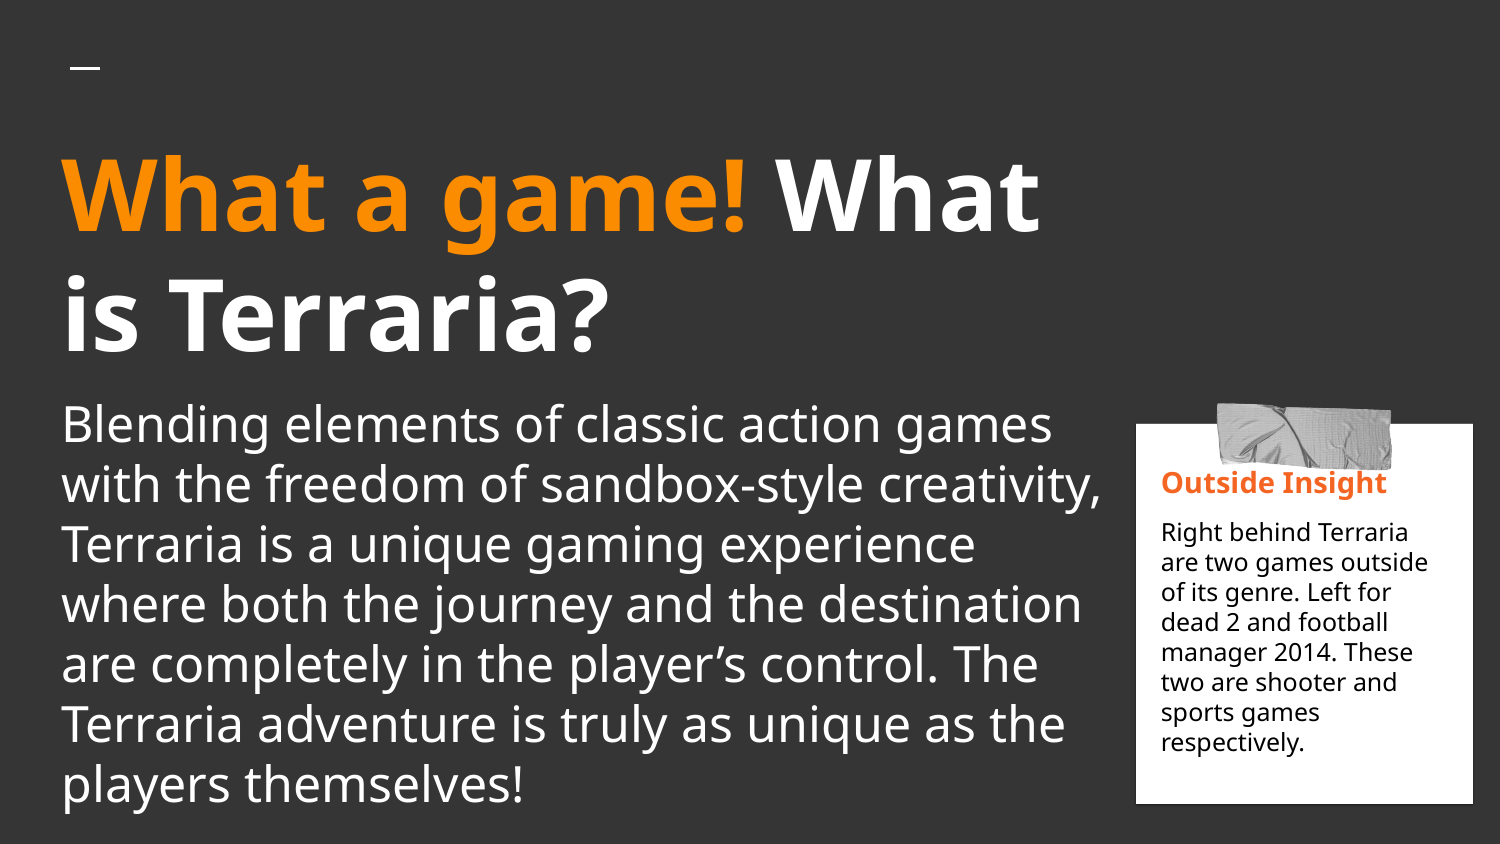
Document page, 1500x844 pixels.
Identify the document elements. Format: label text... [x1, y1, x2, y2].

title What a game! What is Terraria? Blending elements of classic action games with the freedom of sandbox-style creativity, Terraria is a unique gaming experience where both the journey and the destination are completely in the player’s control. The Terraria adventure is truly as unique as the players themselves! [46, 116, 1130, 746]
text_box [1122, 402, 1486, 819]
